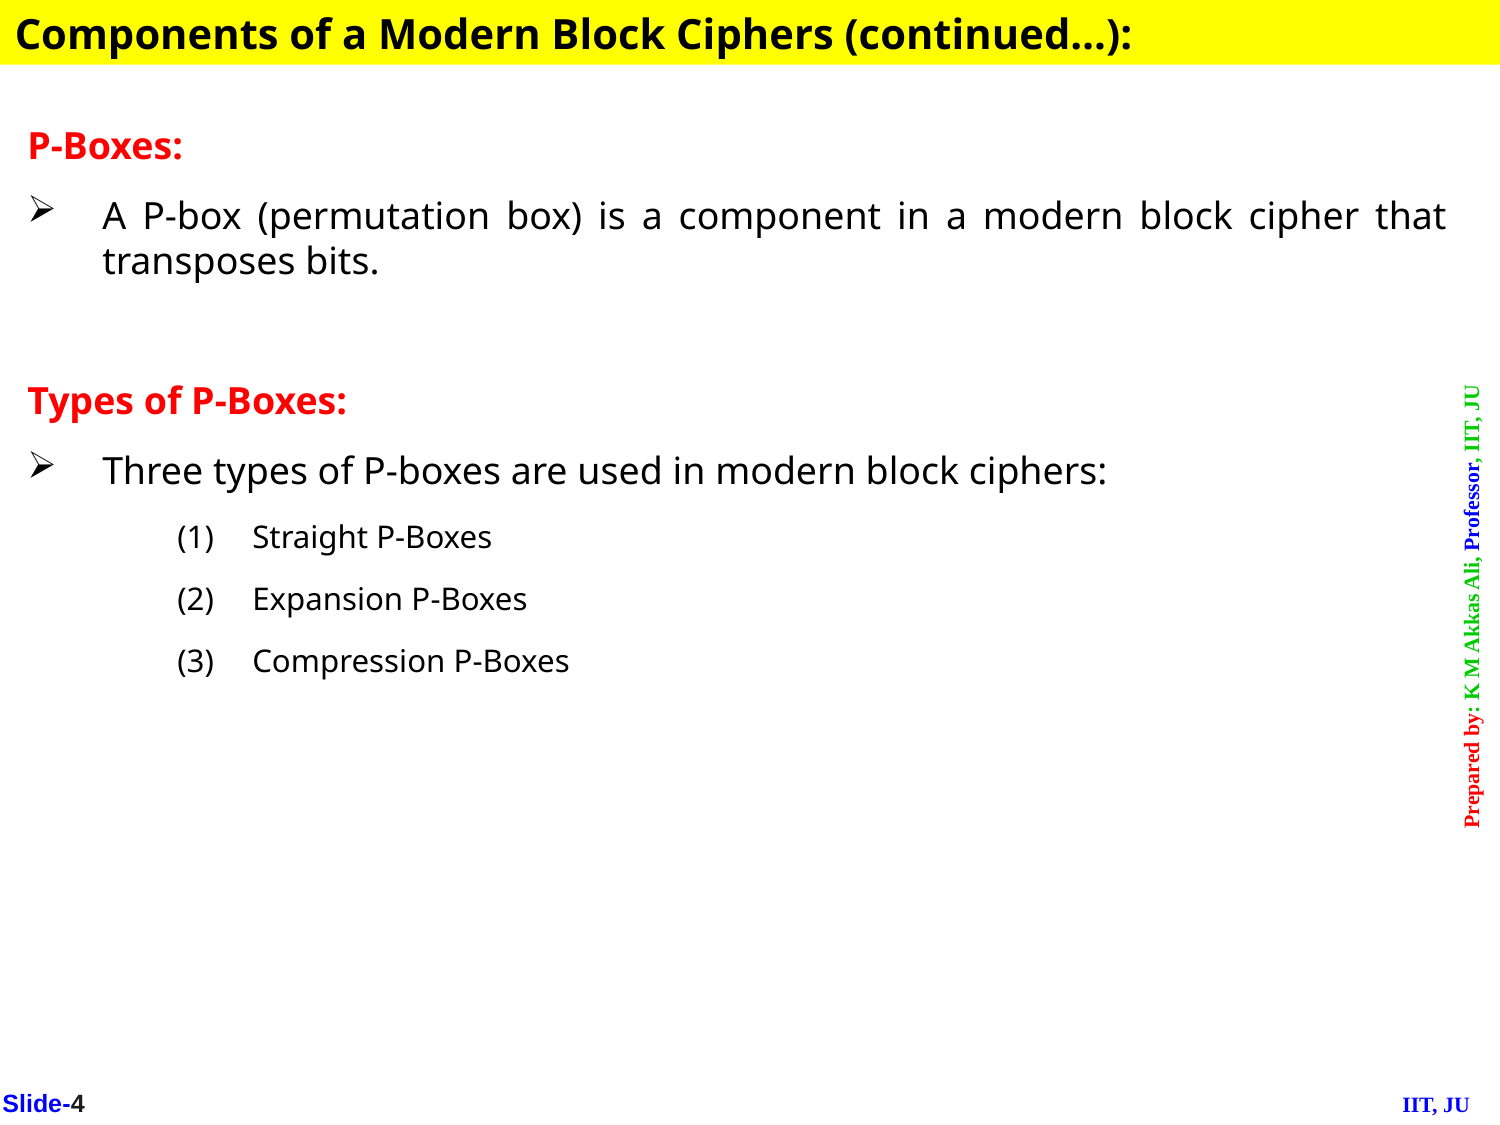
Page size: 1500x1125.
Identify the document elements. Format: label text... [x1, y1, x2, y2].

slide_number Slide-4 [0, 1049, 301, 1125]
text_box Components of a Modern Block Ciphers (continued…): [0, 0, 1500, 65]
text_box P-Boxes: A P-box (permutation box) is a component in a modern block cipher that transposes bits. Types of P-Boxes: Three types of P-boxes are used in modern block ciphers: Straight P-Boxes Expansion P-Boxes Compression P-Boxes [12, 114, 1463, 687]
